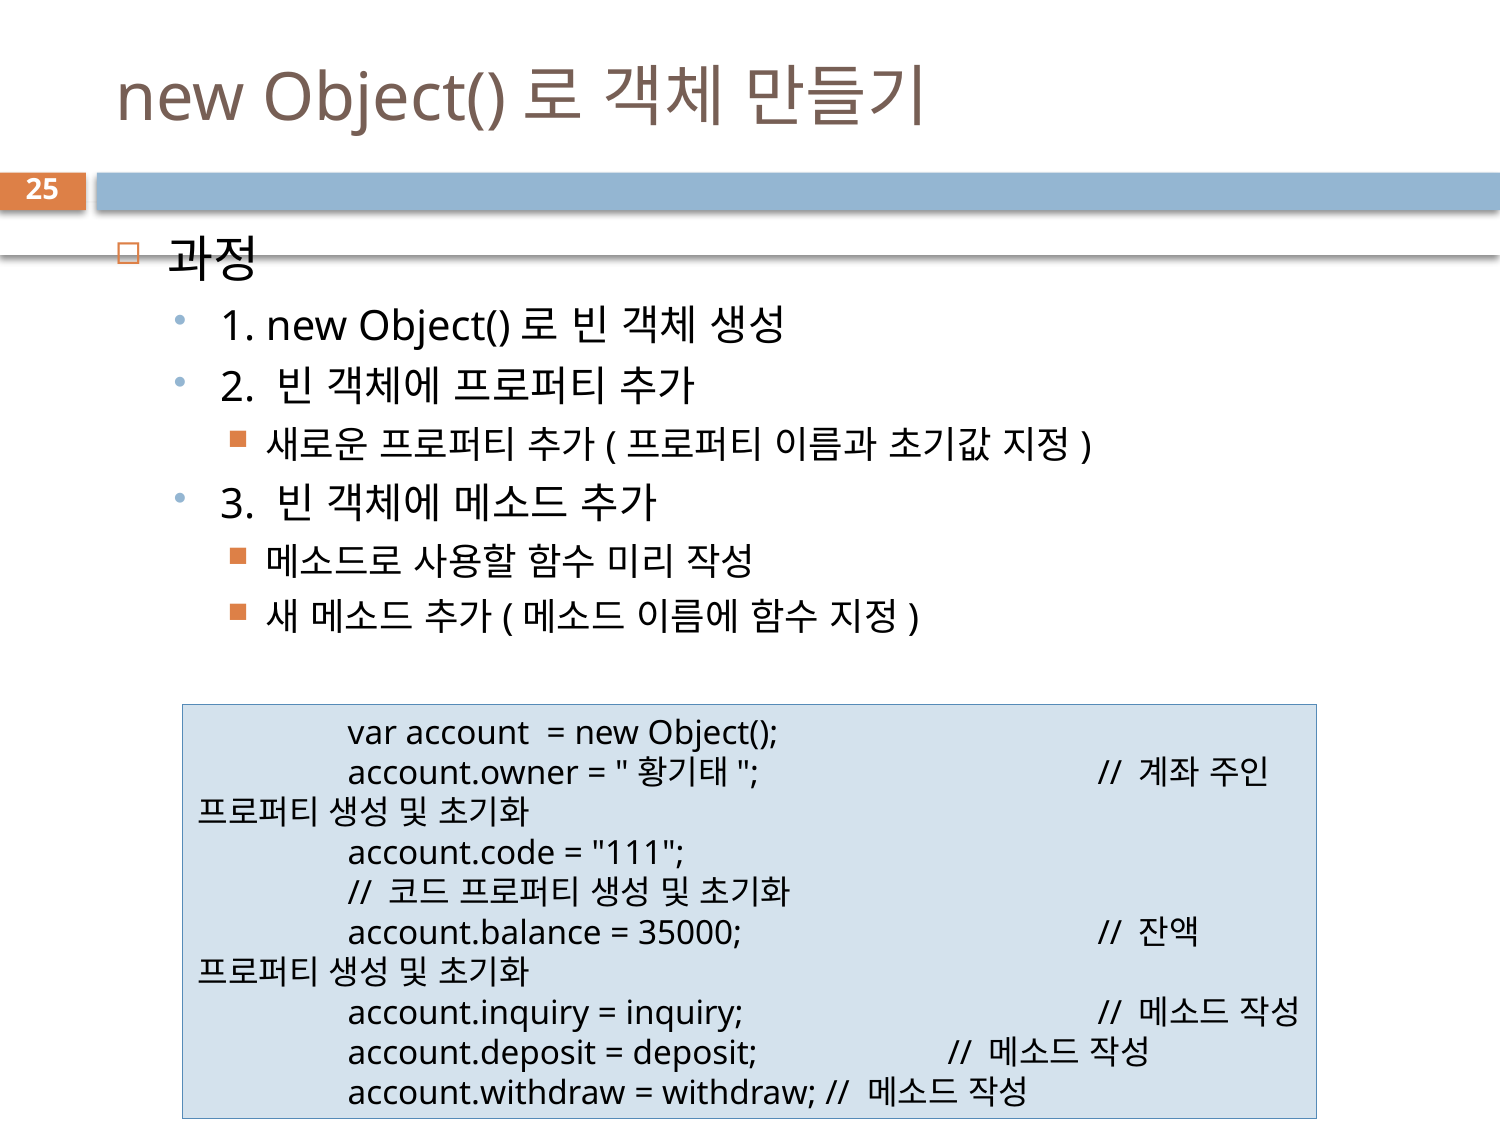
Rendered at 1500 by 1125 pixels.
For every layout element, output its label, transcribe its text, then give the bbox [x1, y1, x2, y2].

title new Object()로 객체 만들기 [100, 37, 1438, 149]
list 과정 1. new Object()로 빈 객체 생성 2. 빈 객체에 프로퍼티 추가 새로운 프로퍼티 추가(프로퍼티 이름과 초기값 지정) 3. 빈 객체에 메소드 추가 메소드로 사용할 함수 미리 작성 새 메소드 추가(메소드 이름에 함수 지정) [100, 219, 1438, 1047]
slide_number 25 [0, 170, 87, 211]
text_box var account = new Object(); account.owner = "황기태"; // 계좌 주인 프로퍼티 생성 및 초기화 account.code = "111"; // 코드 프로퍼티 생성 및 초기화 account.balance = 35000; // 잔액 프로퍼티 생성 및 초기화 account.inquiry = inquiry; // 메소드 작성 account.deposit = deposit; // 메소드 작성 account.withdraw = withdraw; // 메소드 작성 [182, 704, 1317, 1119]
